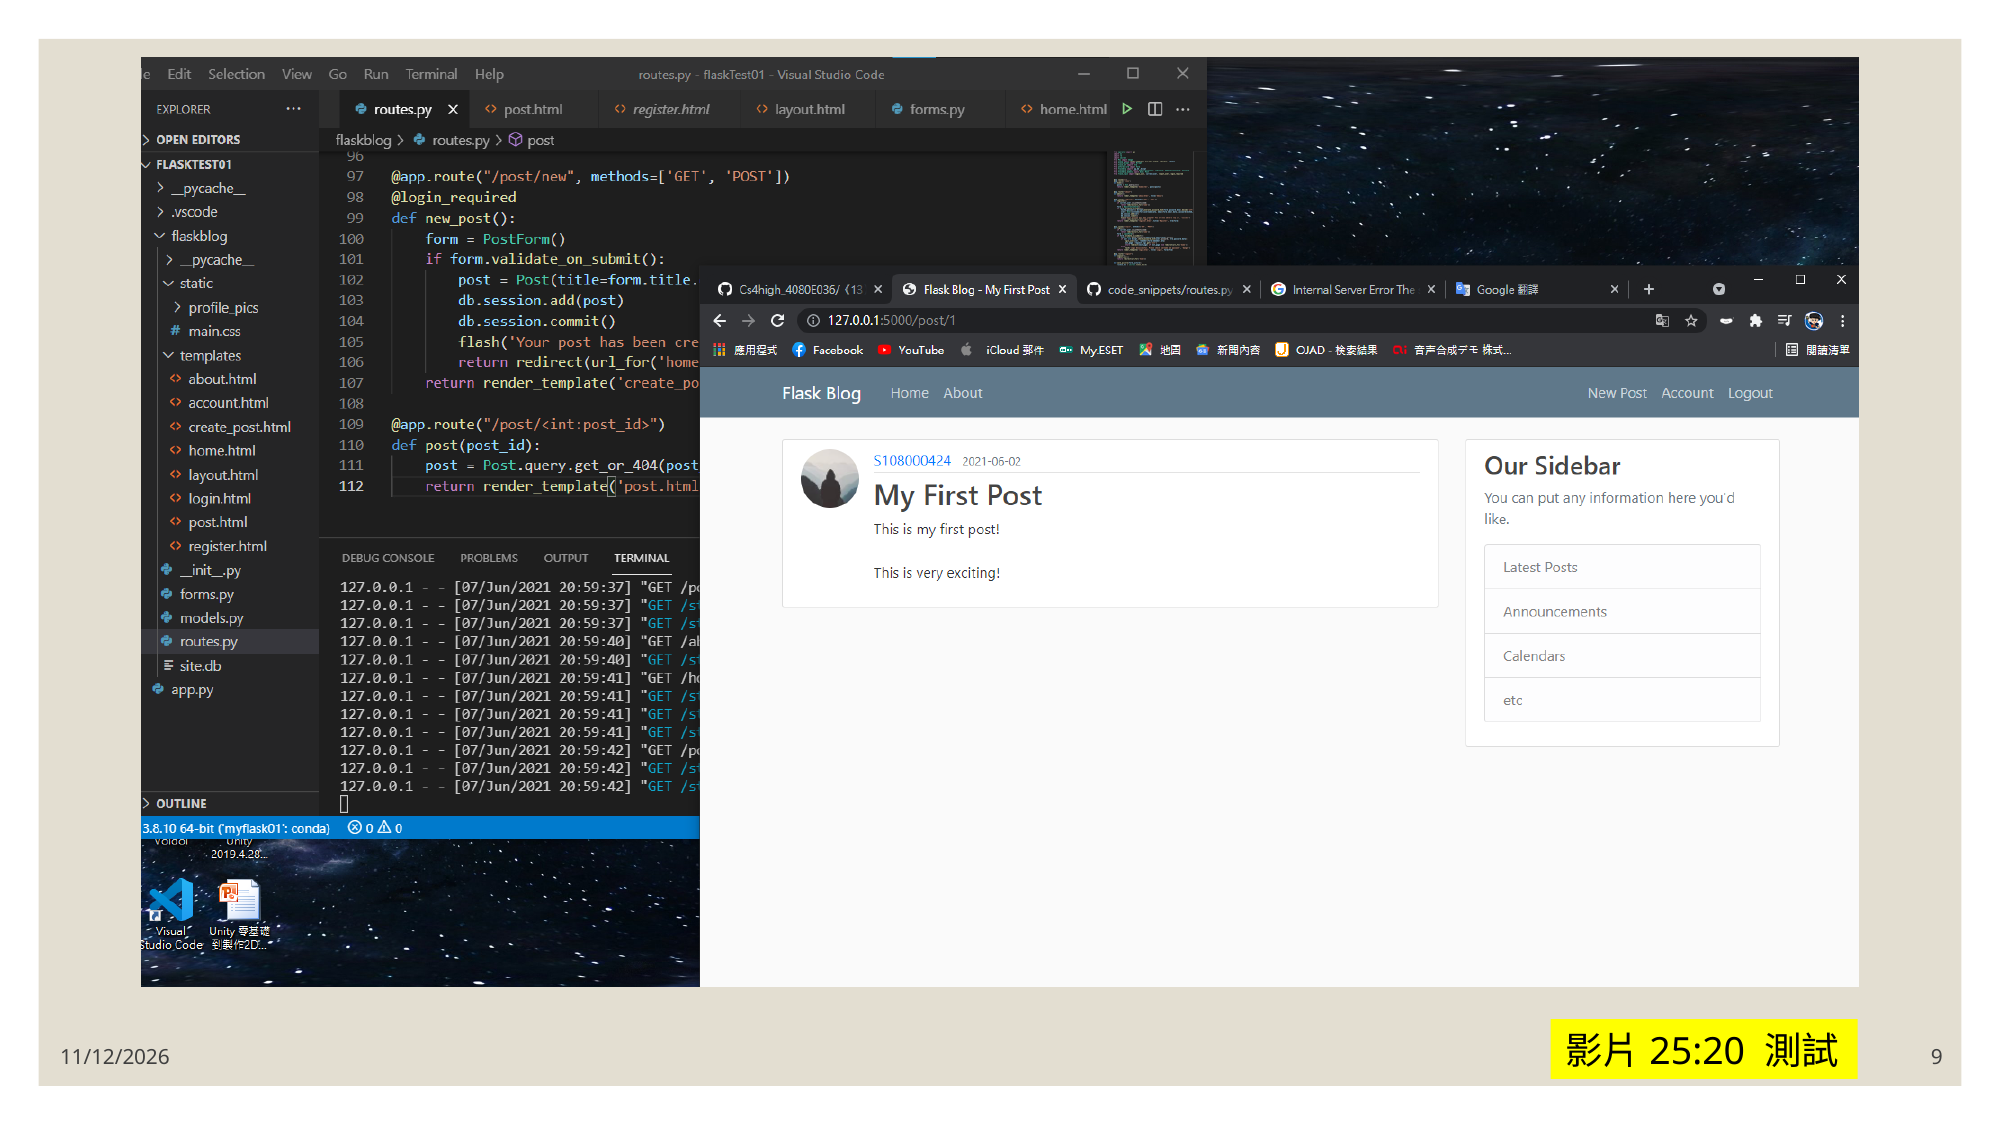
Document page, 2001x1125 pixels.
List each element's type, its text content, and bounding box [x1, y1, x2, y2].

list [140, 57, 1859, 988]
slide_number 9 [1717, 1034, 1958, 1080]
text_box 影片25:20 測試 [1550, 1019, 1858, 1079]
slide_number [45, 1034, 495, 1080]
